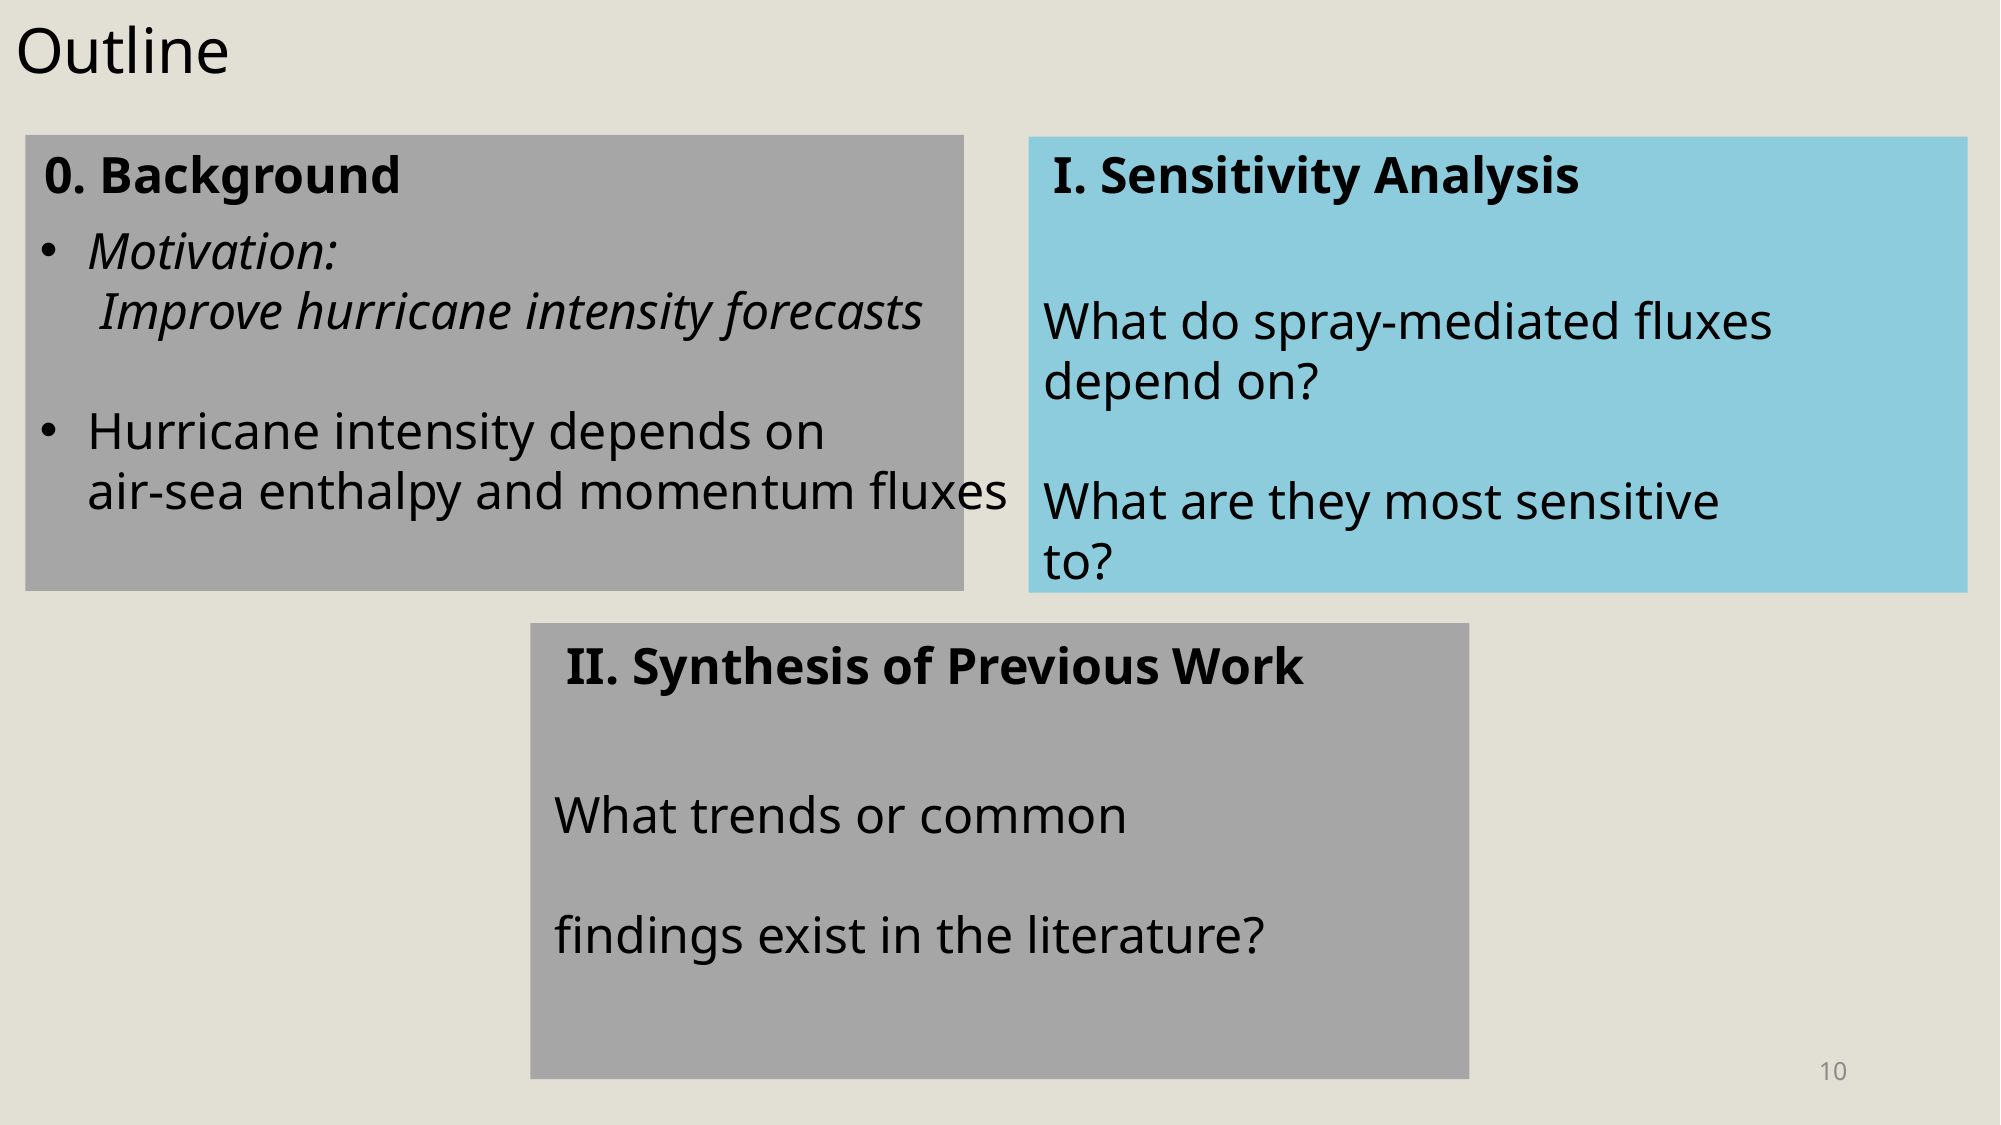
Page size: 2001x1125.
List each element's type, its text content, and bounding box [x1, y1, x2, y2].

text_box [1028, 135, 1968, 593]
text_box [530, 623, 1470, 1080]
title Outline [0, 0, 2000, 107]
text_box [25, 134, 1029, 591]
slide_number 10 [1412, 1042, 1863, 1103]
